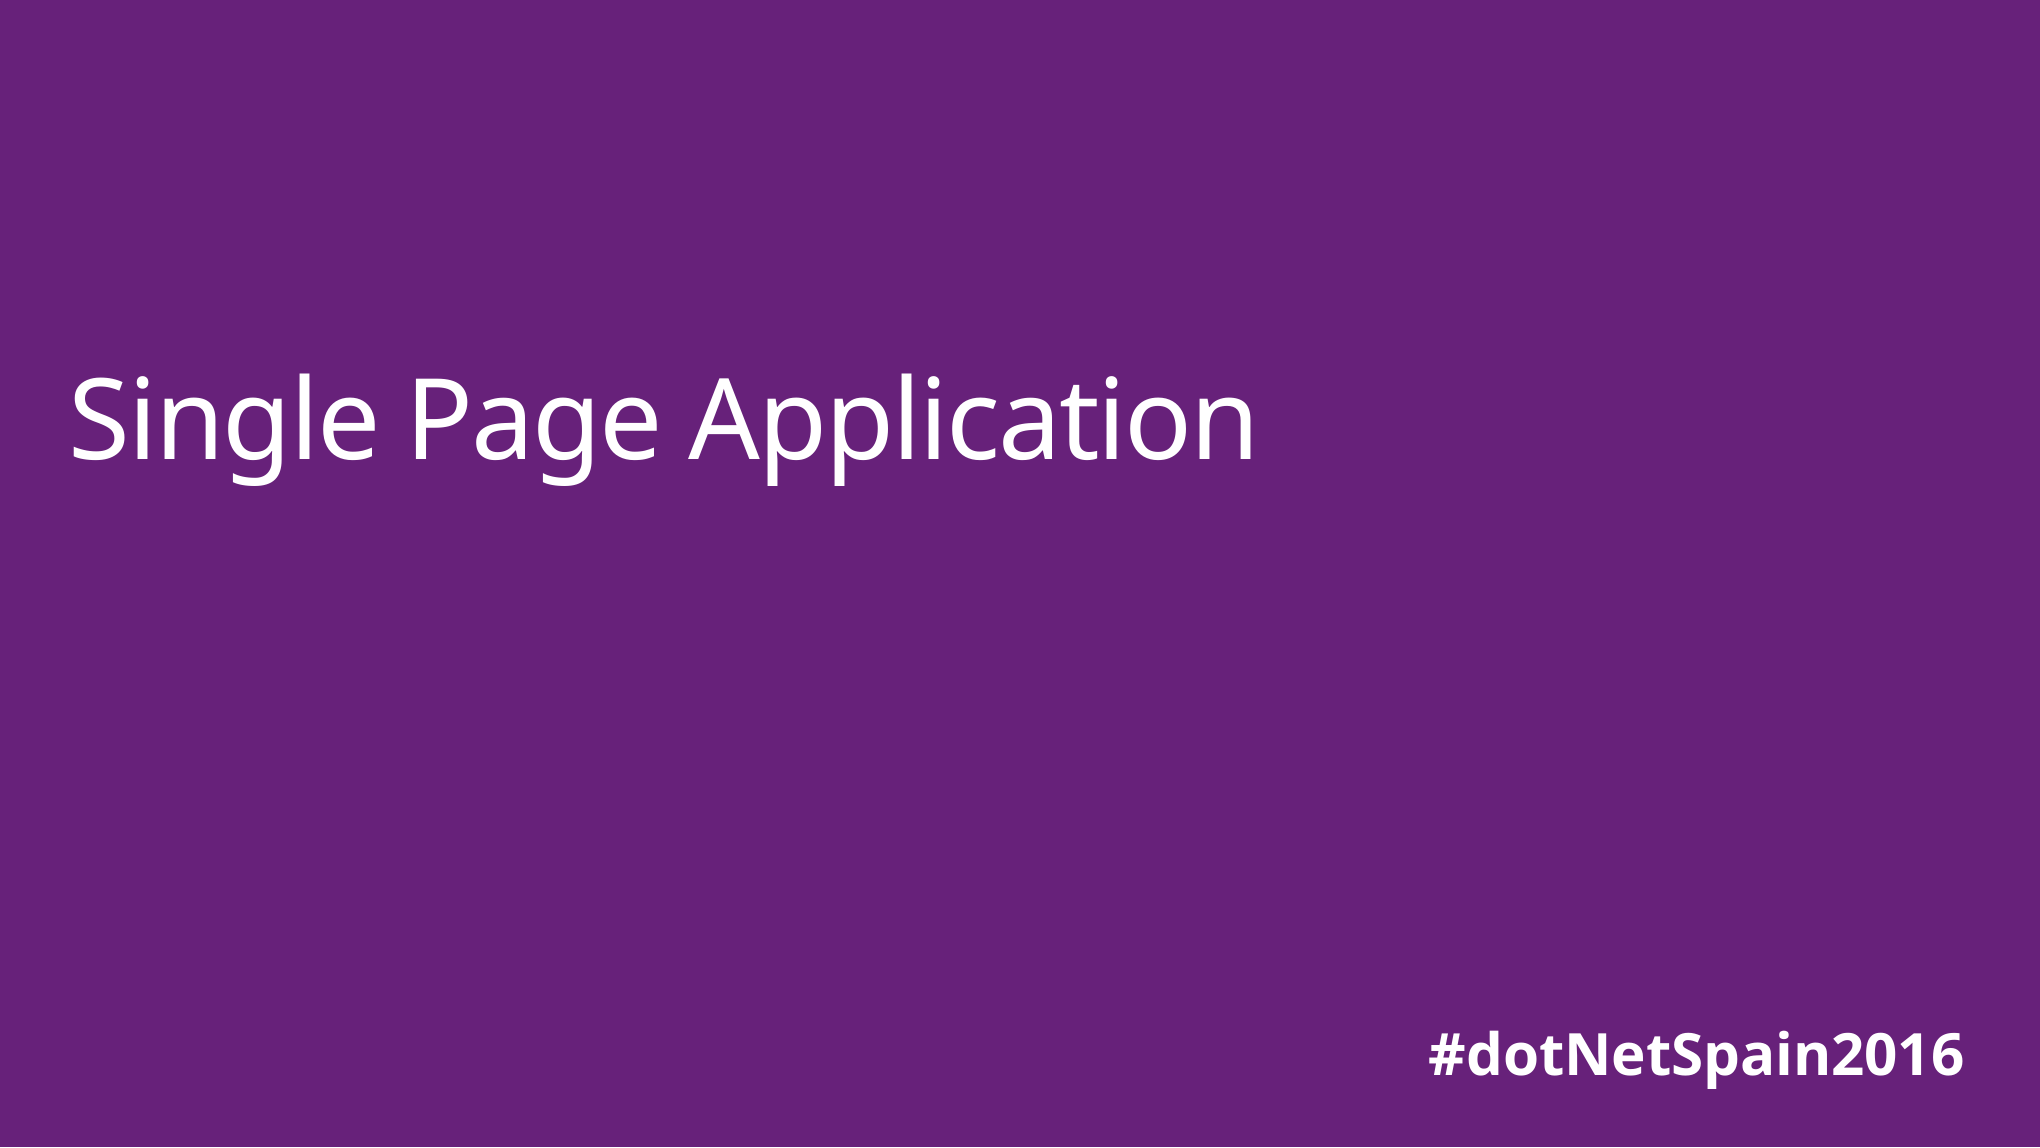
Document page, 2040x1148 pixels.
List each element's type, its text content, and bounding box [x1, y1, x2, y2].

title Single Page Application [45, 347, 1995, 649]
